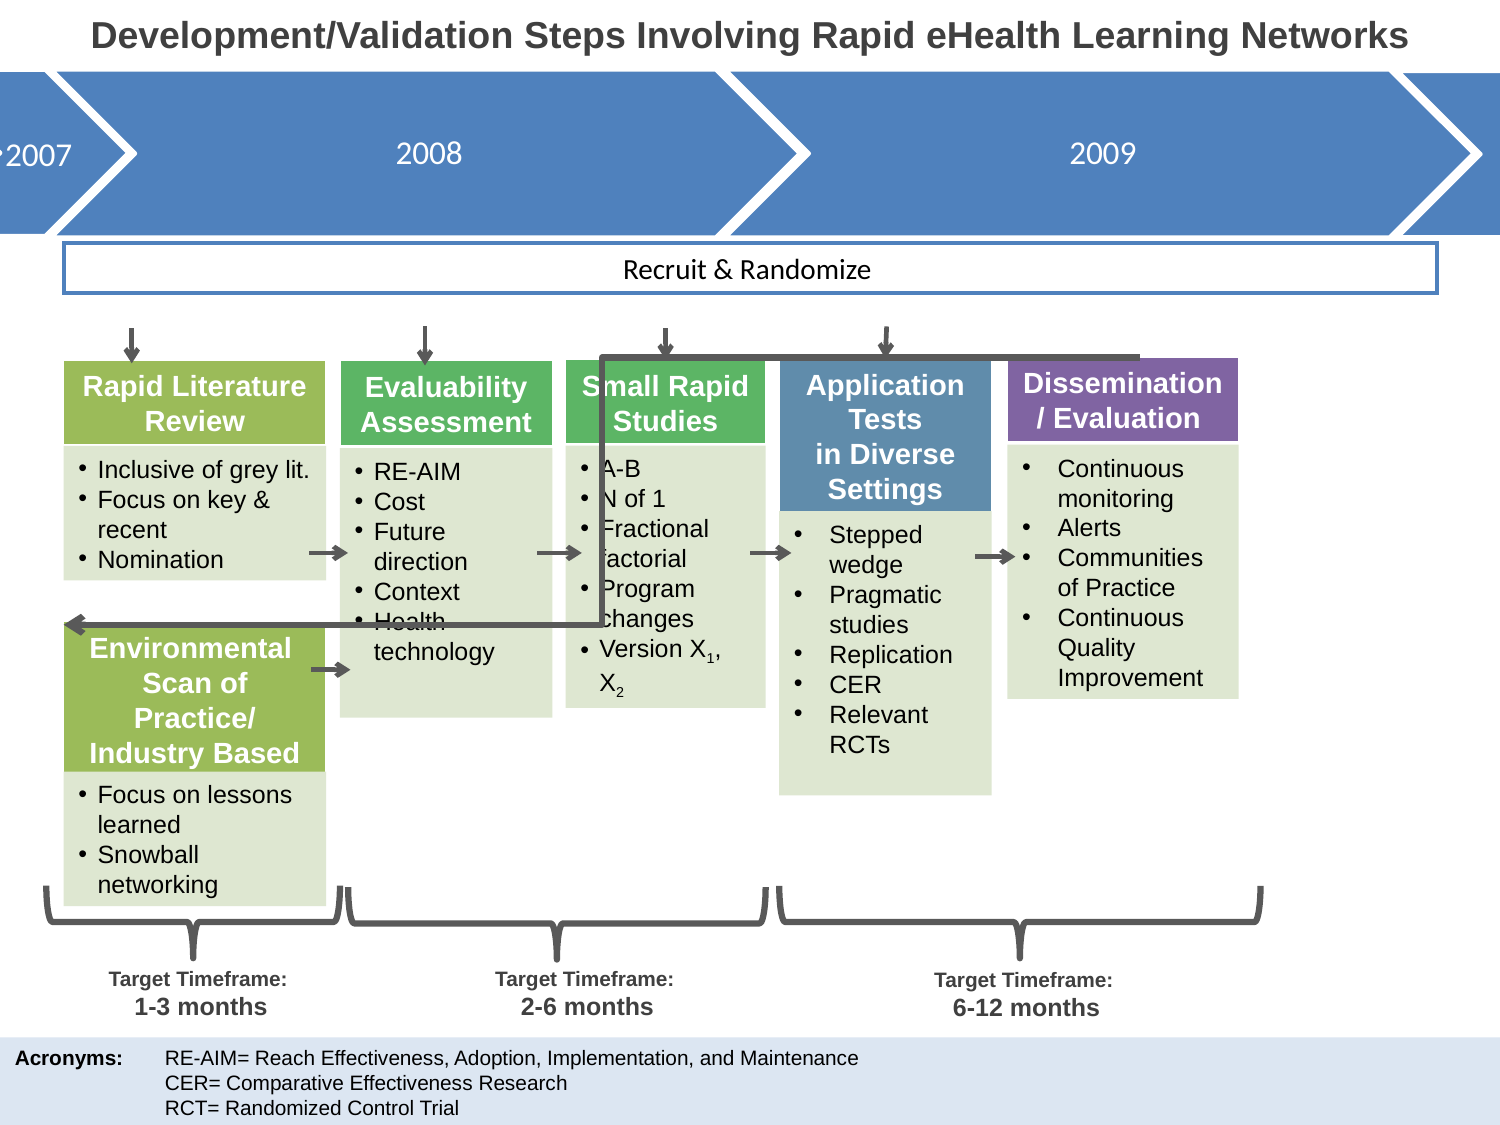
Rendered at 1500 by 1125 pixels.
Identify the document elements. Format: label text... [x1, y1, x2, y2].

text_box Focus on lessons learned Snowball networking [63, 771, 327, 885]
text_box Stepped wedge Pragmatic studies Replication CER Relevant RCTs [779, 634, 992, 796]
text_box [49, 4, 1476, 303]
text_box Continuous monitoring Alerts Communities of Practice Continuous Quality Improvement [1007, 444, 1239, 699]
text_box Target Timeframe: 1-3 months [54, 958, 348, 1028]
text_box [45, 885, 341, 959]
text_box [778, 885, 1262, 959]
text_box Target Timeframe: 6-12 months [879, 959, 1174, 1030]
text_box Target Timeframe: 2-6 months [440, 958, 735, 1028]
text_box Environmental Scan of Practice/ Industry Based Successes [63, 633, 327, 771]
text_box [63, 357, 1141, 626]
text_box RE-AIM Cost Future direction Context Health technology [339, 634, 553, 718]
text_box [0, 69, 129, 239]
text_box [347, 887, 767, 958]
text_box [1397, 70, 1500, 240]
text_box Acronyms: RE-AIM= Reach Effectiveness, Adoption, Implementation, and Maintenance CER= Comparative Effectiveness Research RCT= Randomized Control Trial [0, 1037, 1500, 1125]
text_box Dissemination/ Evaluation [1141, 357, 1239, 442]
text_box A-B N of 1 Fractional factorial Program changes Version X1, X2 [565, 634, 766, 708]
